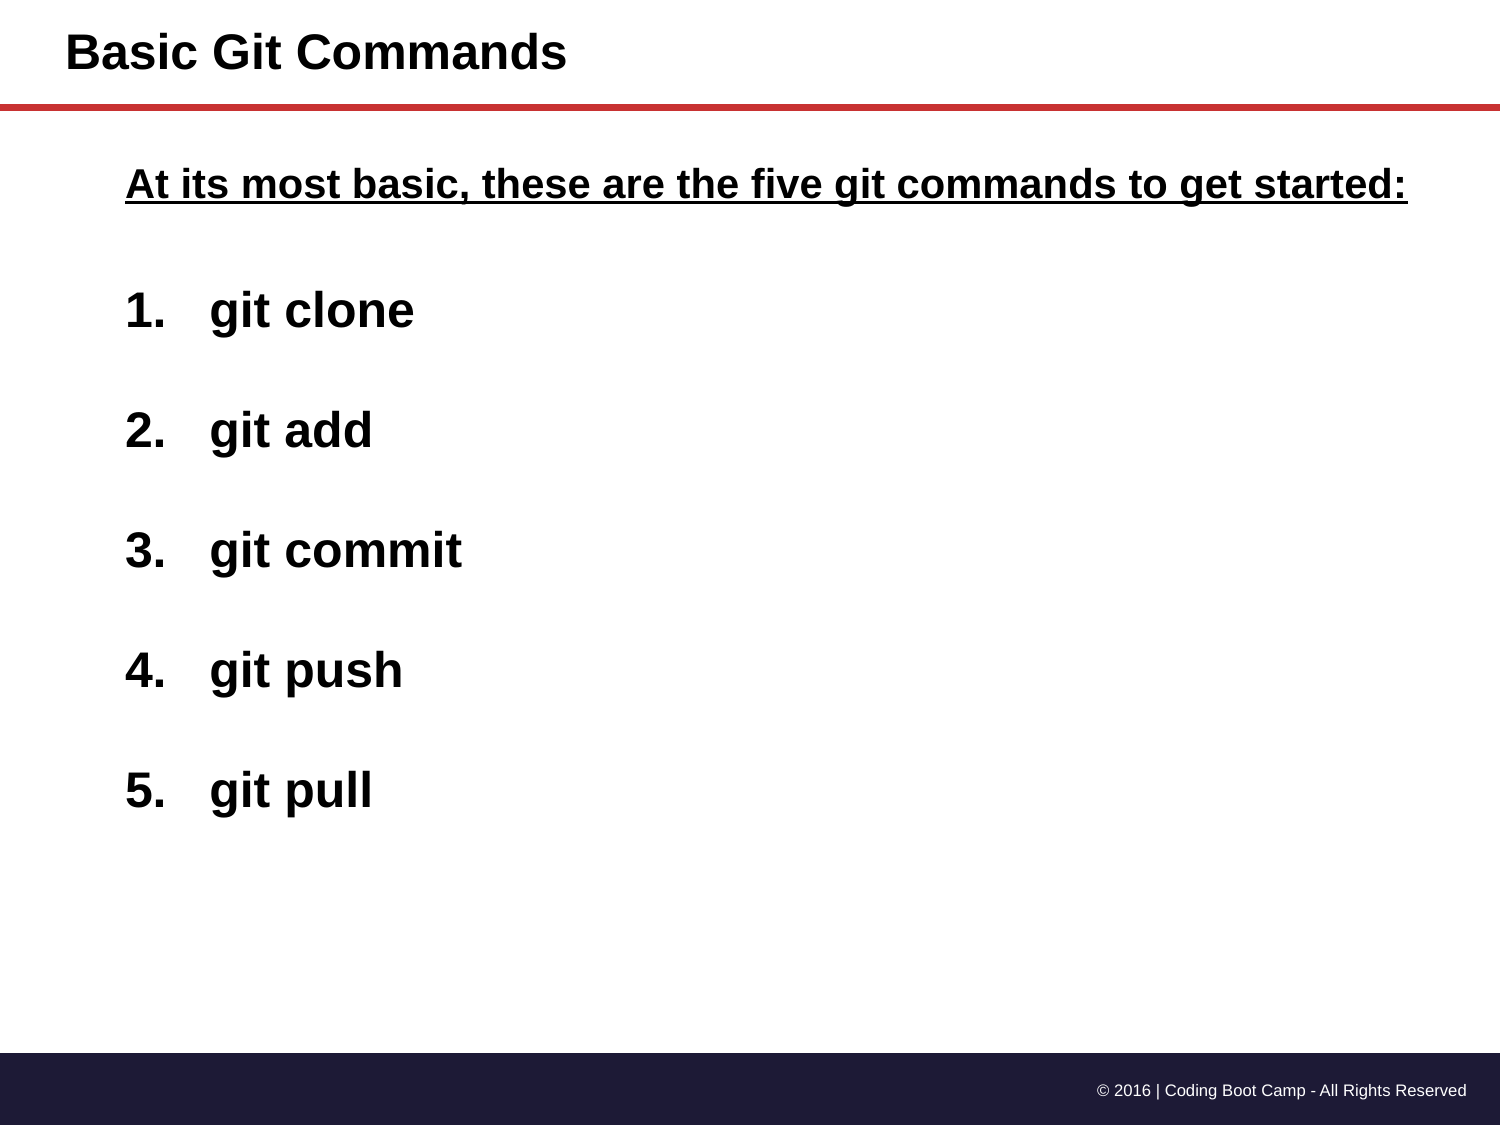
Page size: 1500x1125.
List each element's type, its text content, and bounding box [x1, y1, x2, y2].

title Basic Git Commands [50, 0, 948, 108]
text_box At its most basic, these are the five git commands to get started: git clone git add git commit git push git pull [72, 149, 1423, 893]
